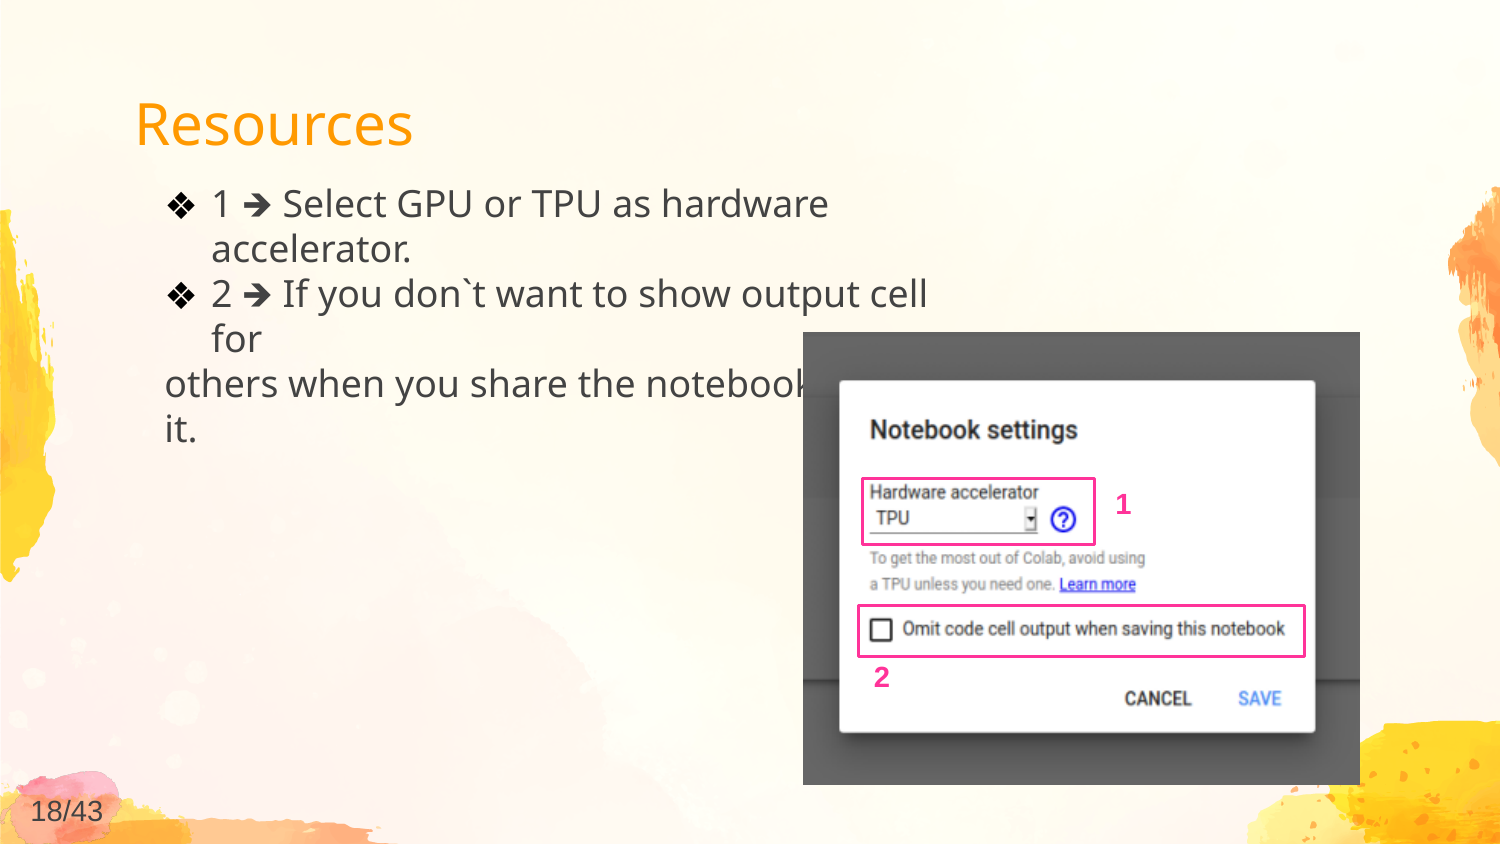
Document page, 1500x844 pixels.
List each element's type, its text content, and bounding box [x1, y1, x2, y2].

title Resources [119, 71, 634, 166]
text_box 1 🡺 Select GPU or TPU as hardware accelerator. 2 🡺 If you don`t want to show output cell for others when you share the notebook, check it. [128, 172, 977, 458]
picture [0, 0, 1500, 844]
